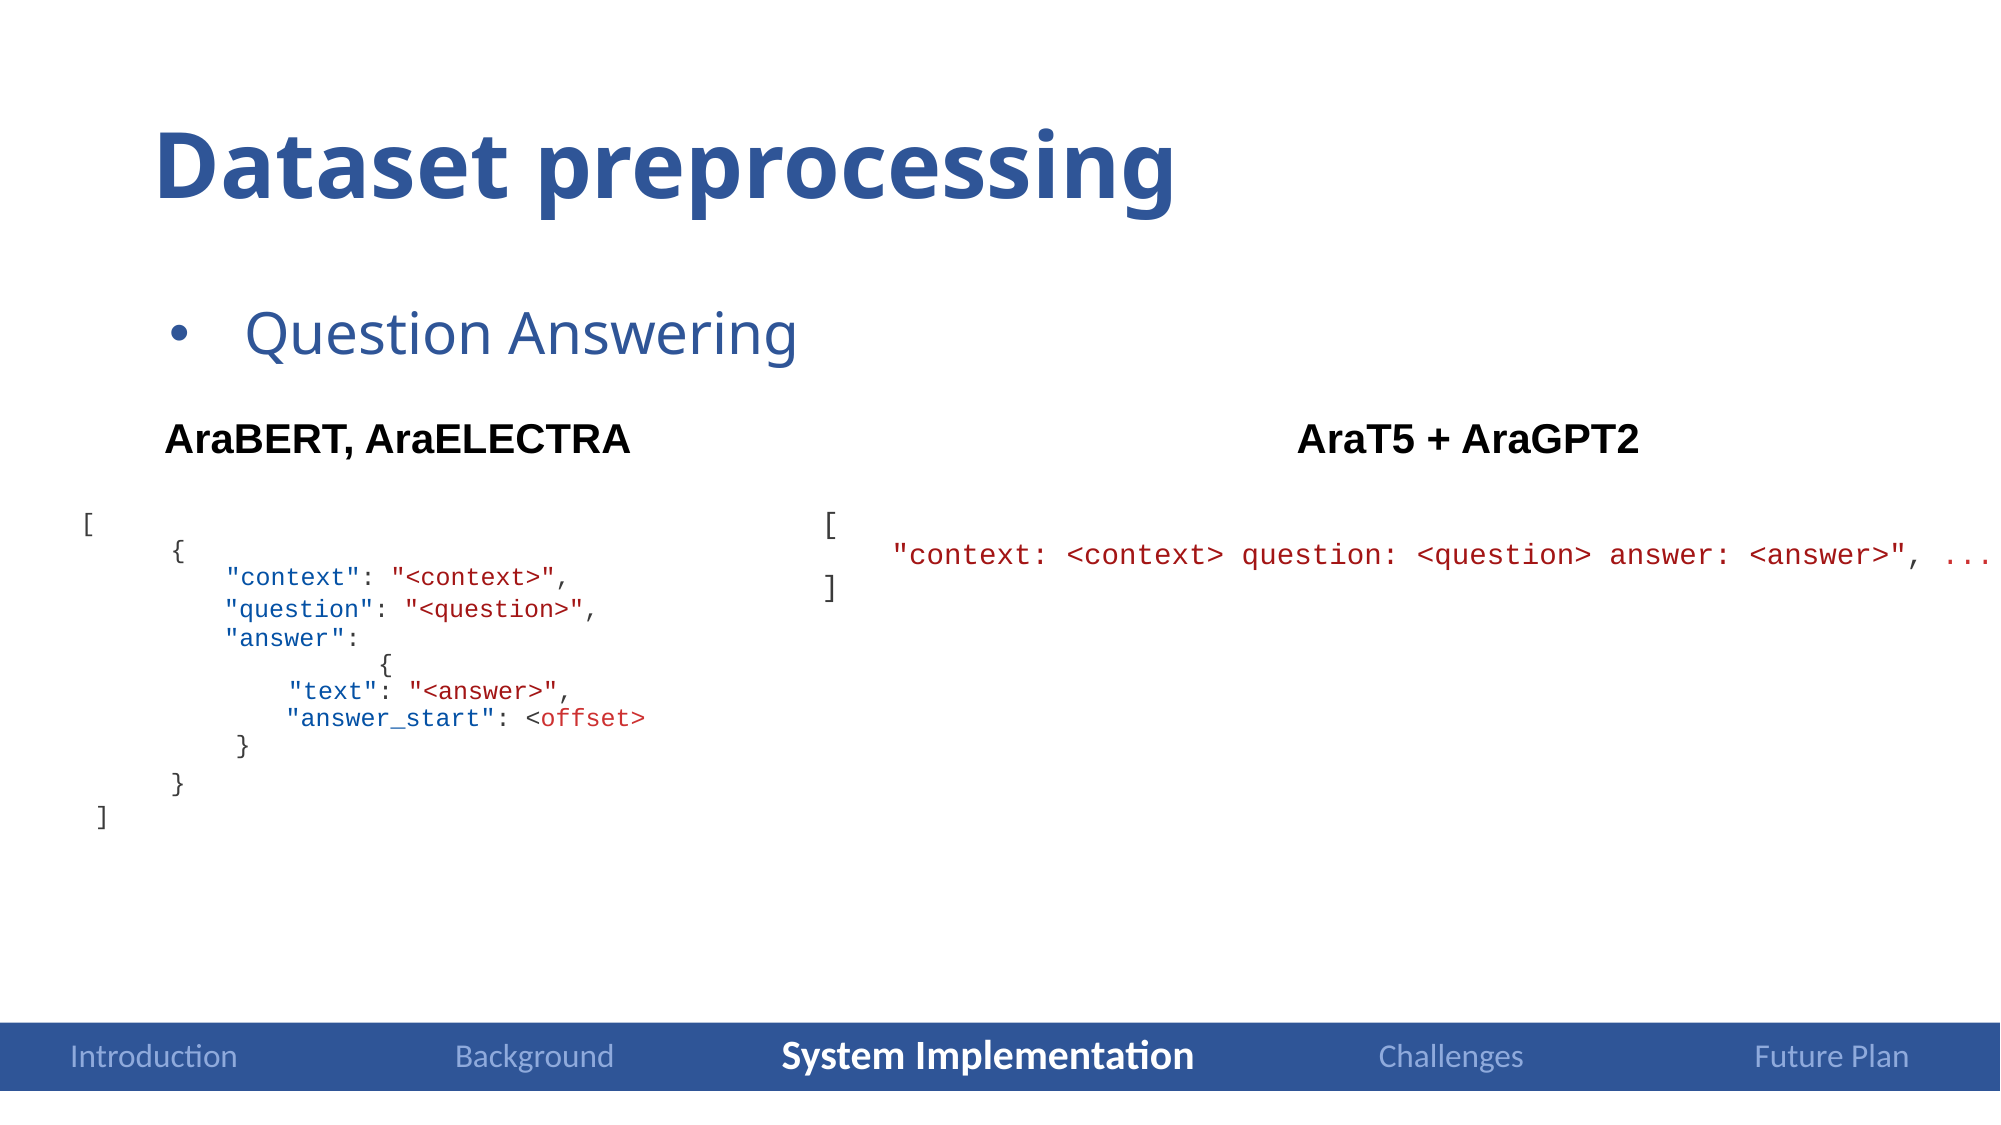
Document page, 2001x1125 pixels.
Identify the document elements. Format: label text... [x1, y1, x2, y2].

text_box [ "context: <context> question: <question> answer: <answer>", ... ] [806, 500, 2000, 673]
text_box Future Plan [1664, 1030, 2000, 1100]
text_box [1116, 1022, 2000, 1092]
text_box Dataset preprocessing [137, 59, 1863, 278]
text_box AraBERT, AraELECTRA [149, 404, 1149, 470]
text_box Question Answering [154, 227, 1961, 445]
text_box { "data": [ { "title": "document id", "paragraphs": [ { "context": "<context>", "qas": [ { "question": "<question>", "id": "<uuid>", "answers": [ { "text": "<answer>", "answer_start": <offset> } // more answers ] } // more question-answer pairs ] } // more paragraphs ] } // more articles/data blocks ] } [0, 419, 1116, 1115]
text_box Challenges [1283, 1030, 1620, 1100]
text_box AraT5 + AraGPT2 [1281, 404, 2000, 470]
text_box System Implementation [1116, 1026, 1239, 1095]
